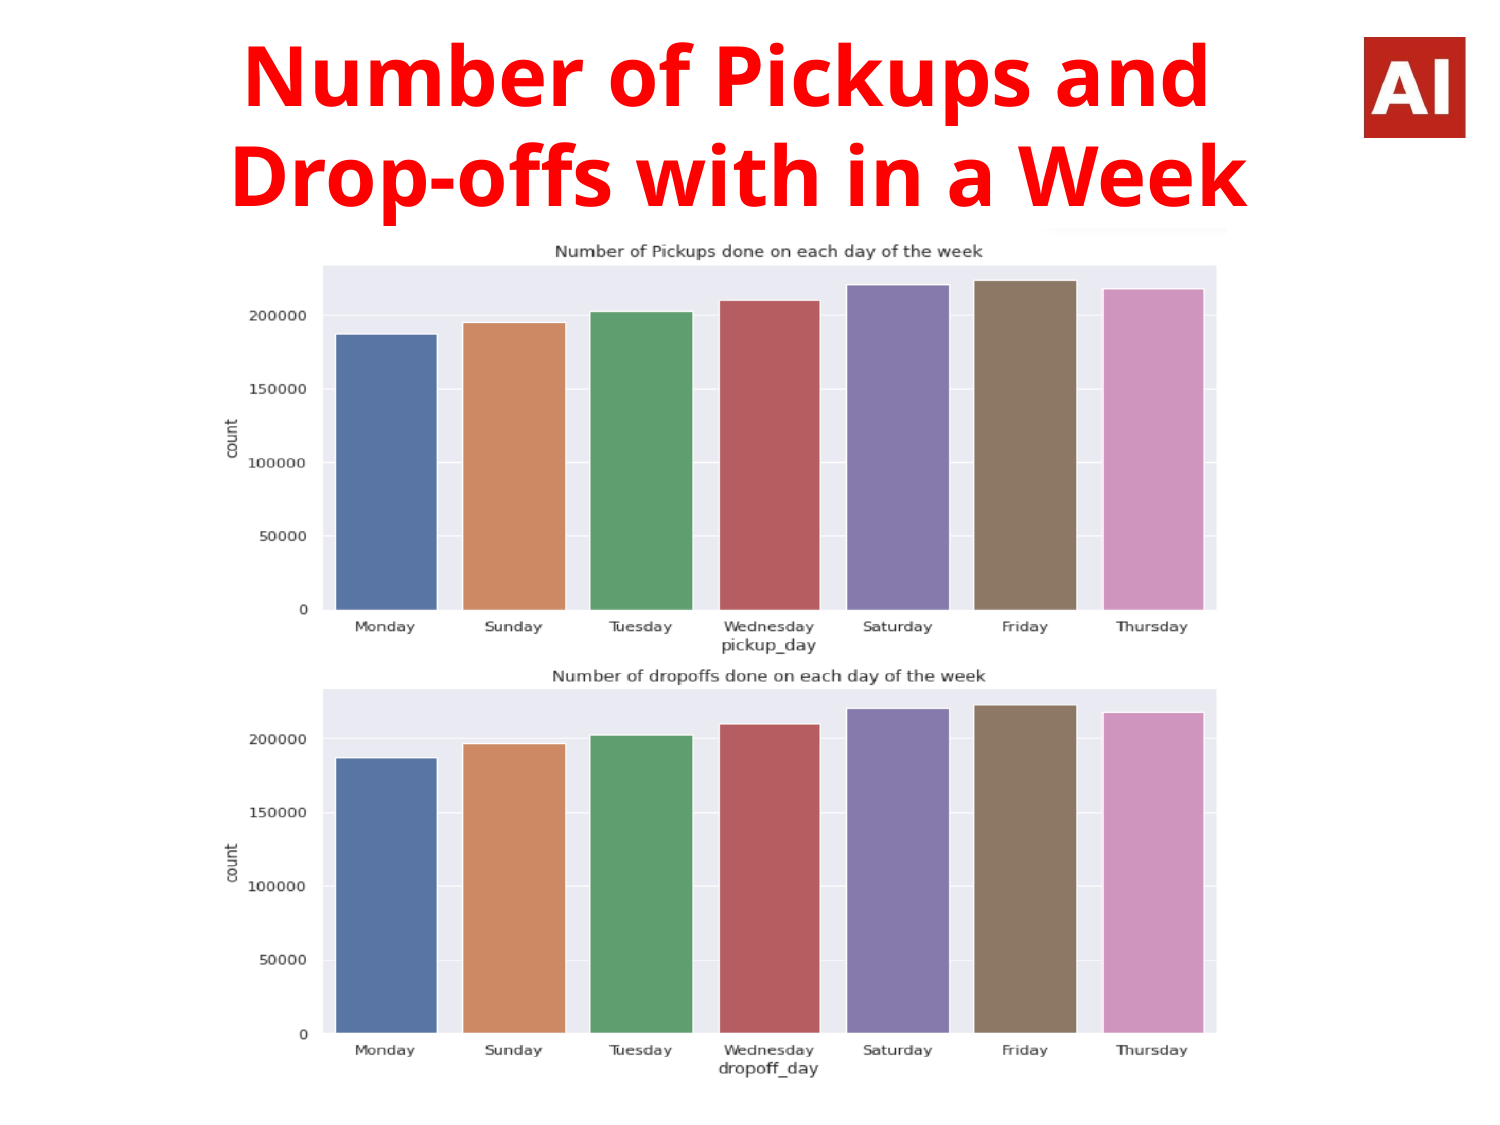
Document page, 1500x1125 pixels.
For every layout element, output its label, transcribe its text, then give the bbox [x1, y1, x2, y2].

text_box [1362, 37, 1467, 138]
picture [205, 228, 1228, 1088]
title Number of Pickups and Drop-offs with in a Week [188, 21, 1289, 224]
